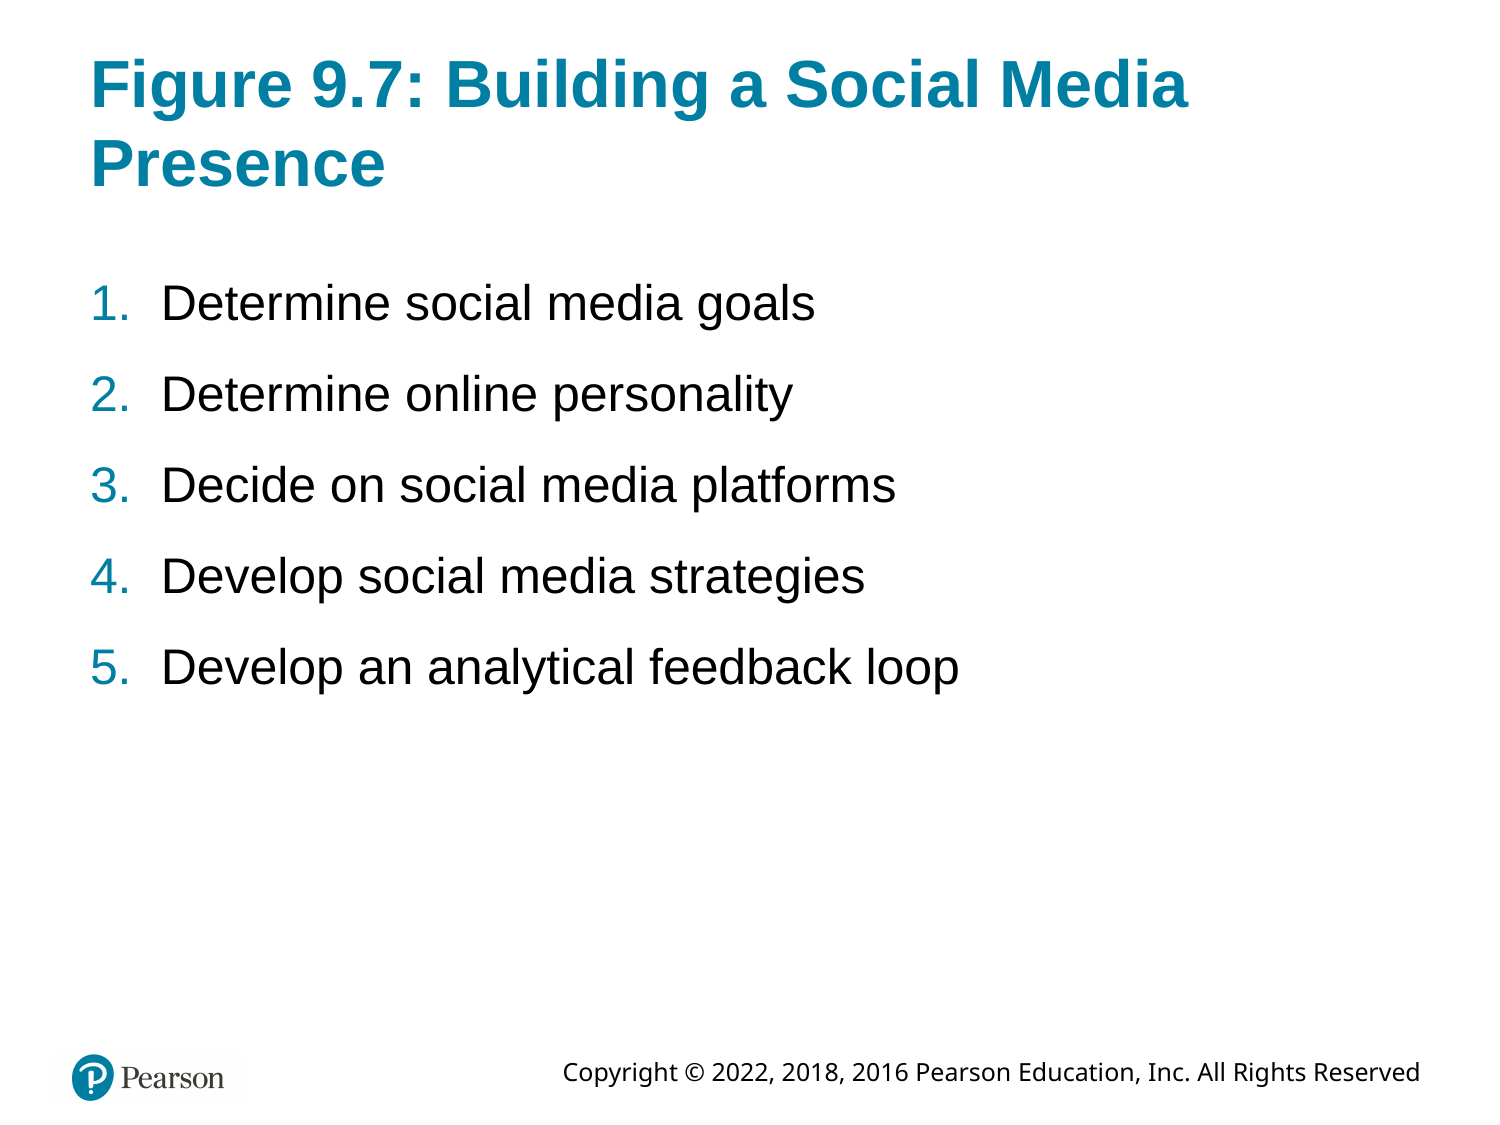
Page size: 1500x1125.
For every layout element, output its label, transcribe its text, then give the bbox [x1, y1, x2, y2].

list Determine social media goals Determine online personality Decide on social media platforms Develop social media strategies Develop an analytical feedback loop [75, 255, 1426, 1021]
picture [51, 1053, 245, 1102]
title Figure 9.7: Building a Social Media Presence [75, 35, 1425, 216]
